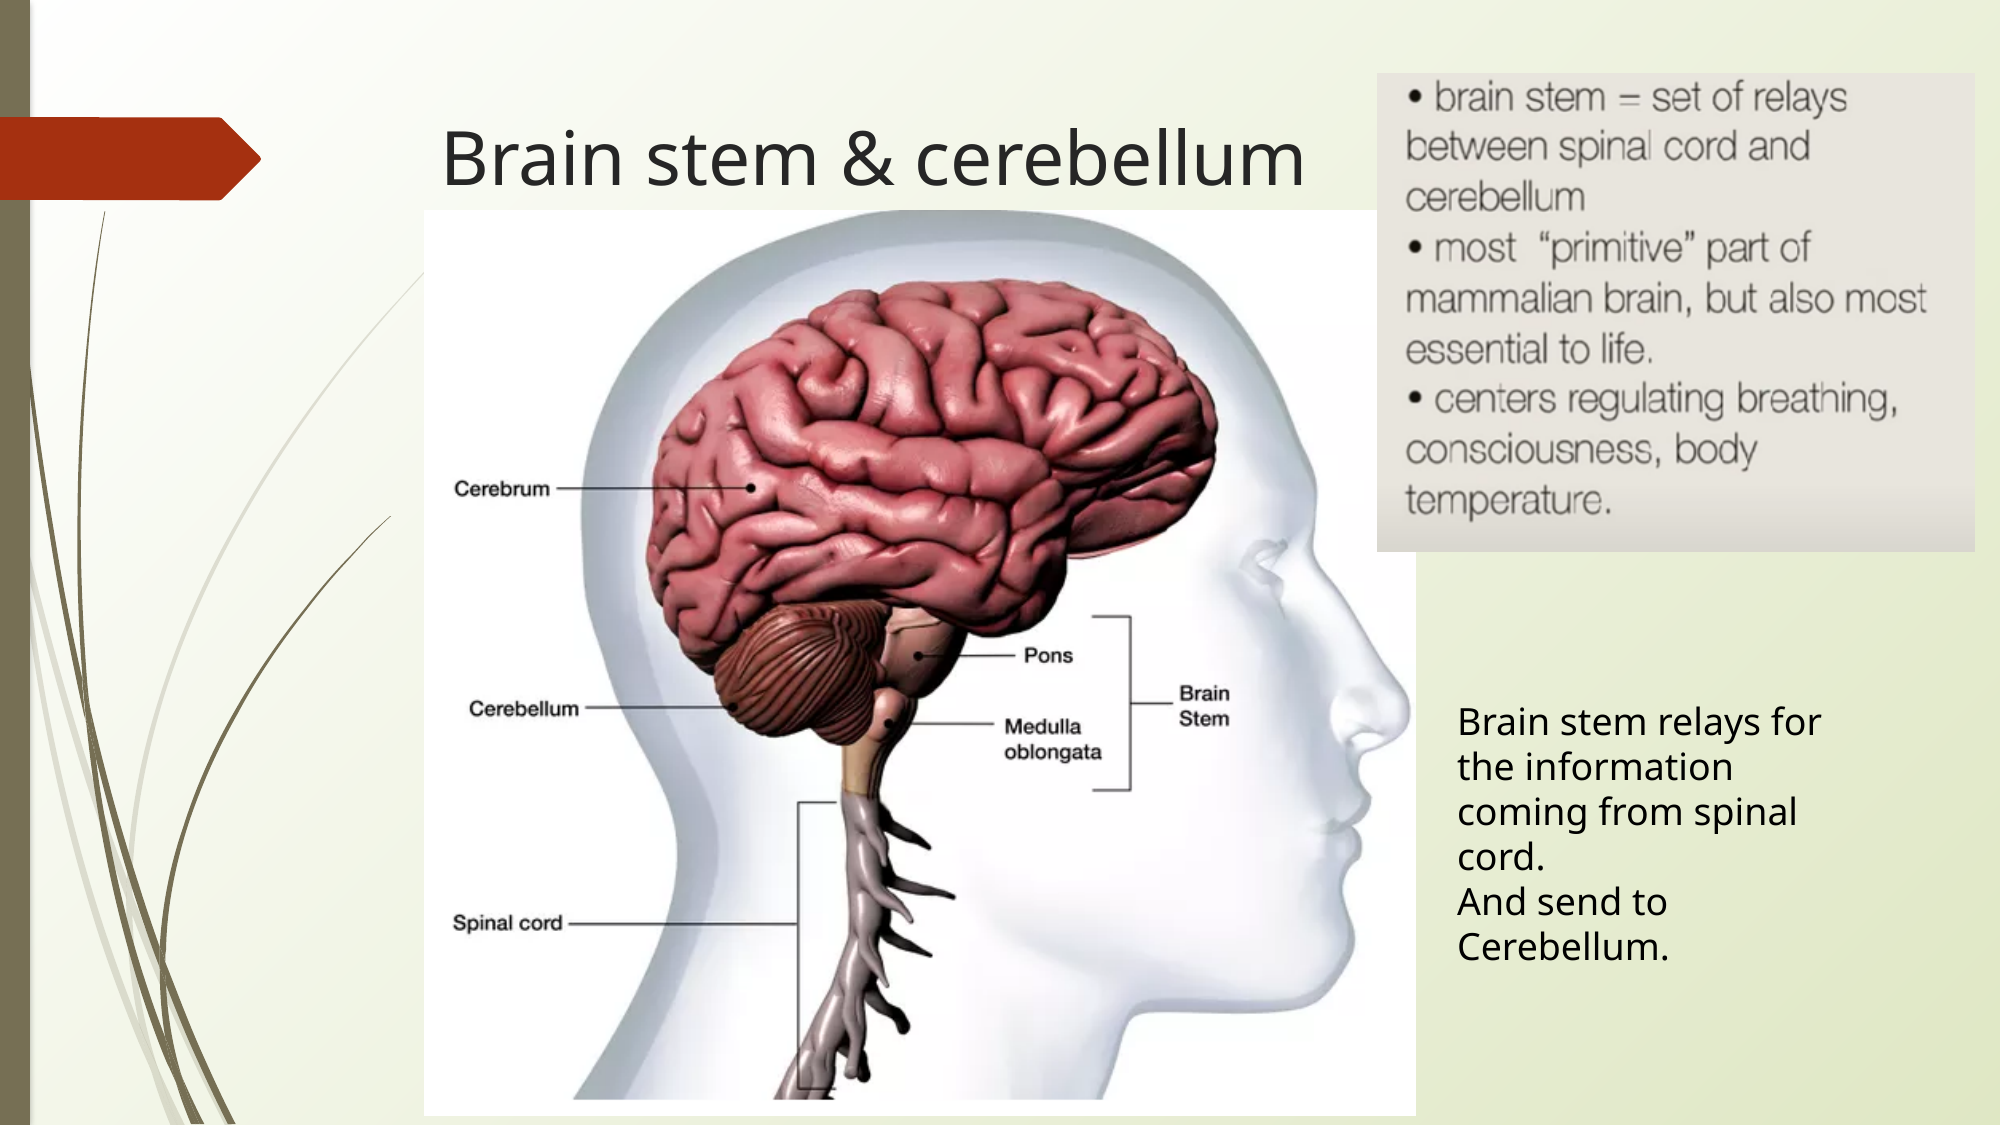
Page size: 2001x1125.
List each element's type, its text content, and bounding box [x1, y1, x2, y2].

picture [424, 73, 1975, 1116]
text_box Brain stem relays for the information coming from spinal cord. And send to Cerebellum. [1442, 690, 1888, 976]
title Brain stem & cerebellum [425, 102, 1371, 209]
